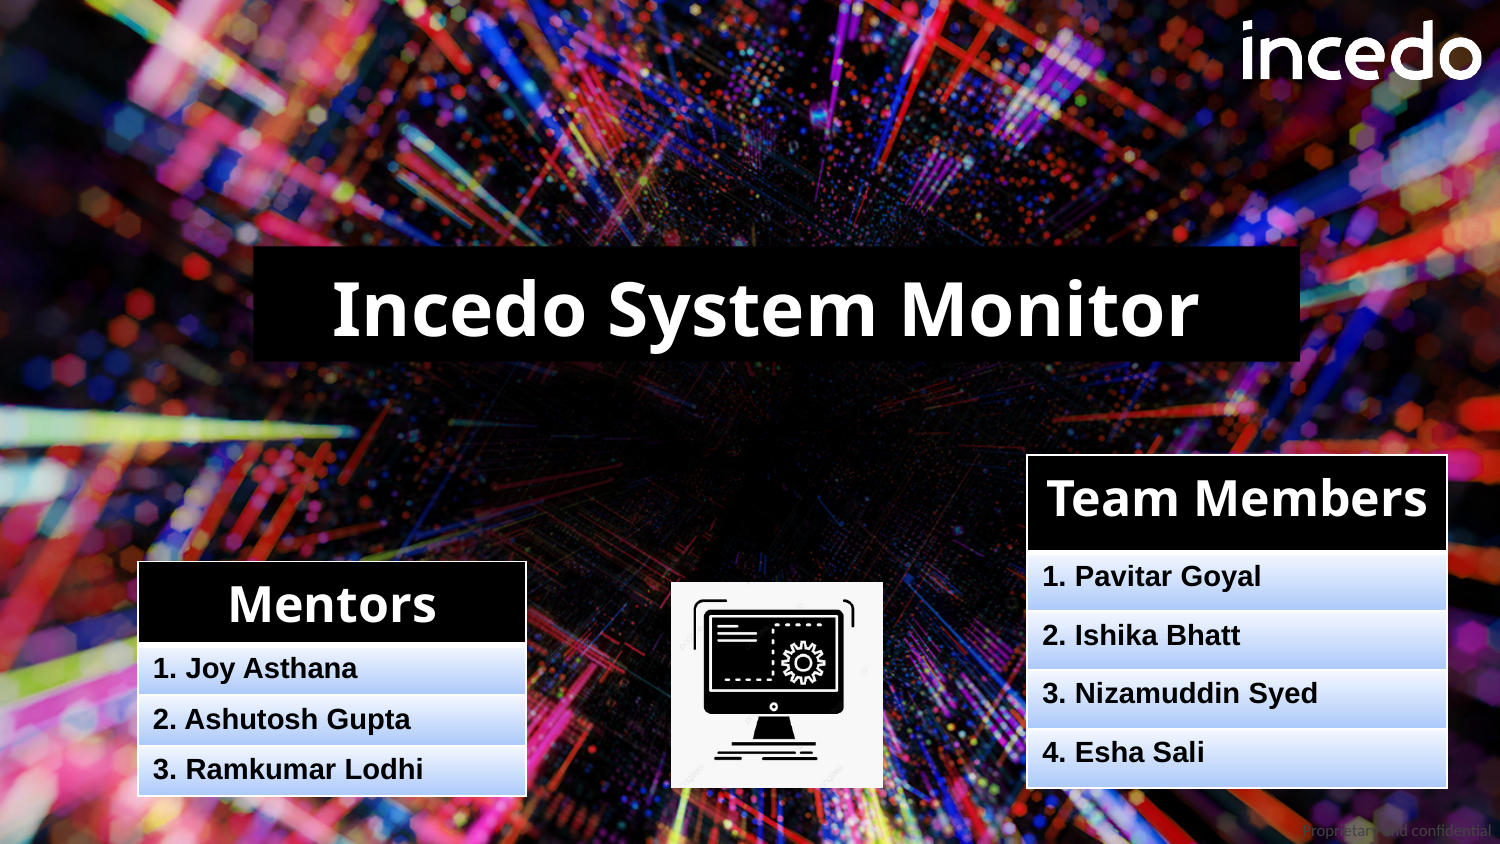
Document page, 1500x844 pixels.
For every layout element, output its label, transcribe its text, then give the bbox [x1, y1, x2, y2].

picture [0, 0, 1500, 844]
text_box Incedo System Monitor [253, 246, 1300, 362]
table_cell 3. Ramkumar Lodhi [139, 747, 525, 795]
table_header Mentors [139, 562, 525, 642]
table_cell 4. Esha Sali [1028, 730, 1446, 787]
table_cell 2. Ishika Bhatt [1028, 612, 1446, 669]
table_cell 2. Ashutosh Gupta [139, 696, 525, 745]
table_cell 1. Pavitar Goyal [1028, 555, 1446, 610]
table_cell 1. Joy Asthana [139, 648, 525, 694]
table_cell 3. Nizamuddin Syed [1028, 671, 1446, 728]
table_header Team Members [1028, 456, 1446, 550]
